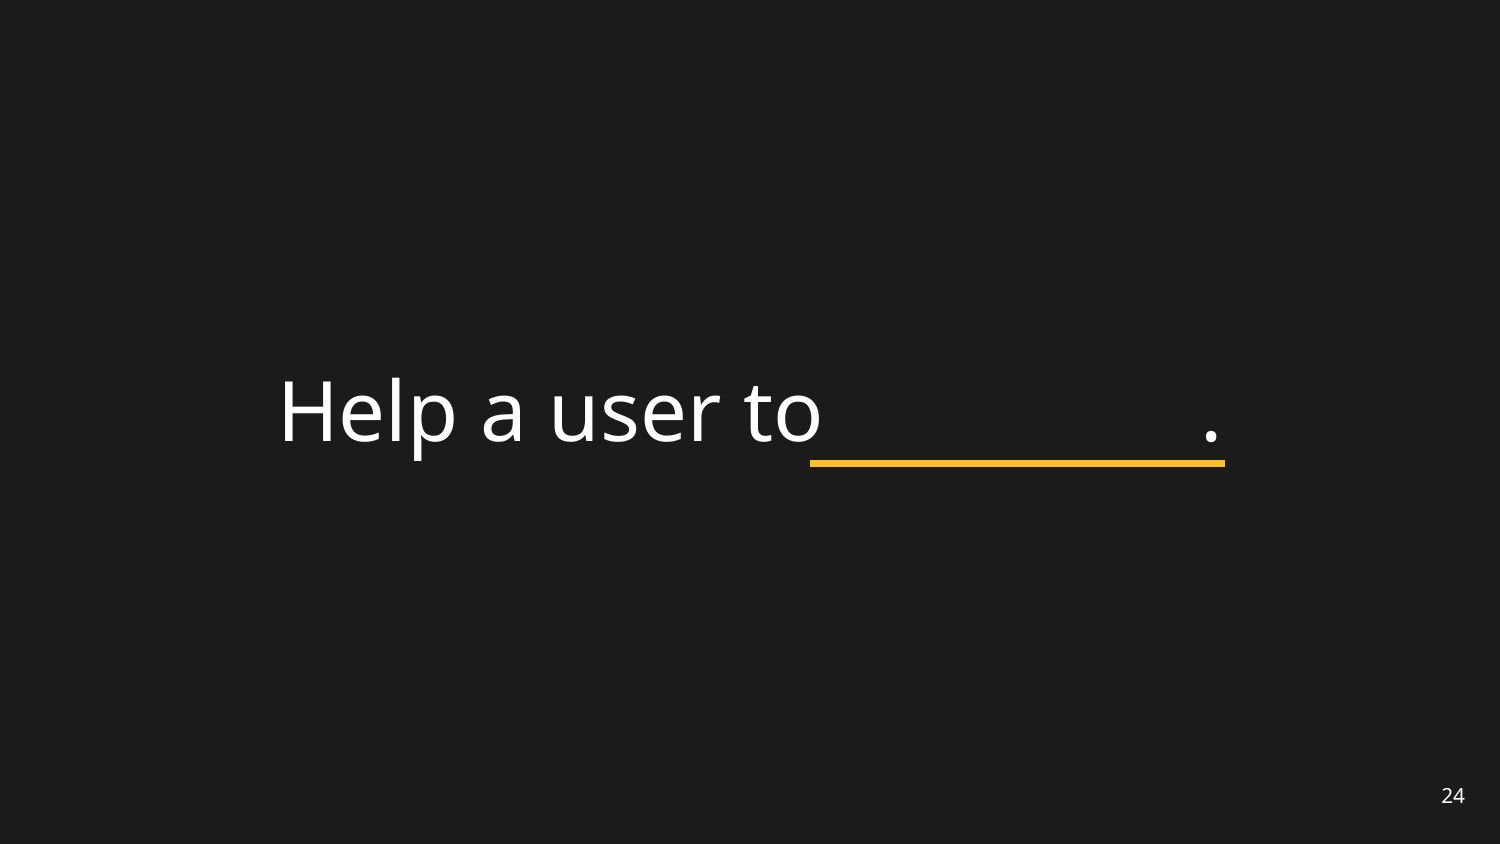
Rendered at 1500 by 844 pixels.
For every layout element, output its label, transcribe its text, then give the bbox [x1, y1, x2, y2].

title Help a user to _________. [51, 72, 1449, 753]
slide_number 24 [1389, 764, 1480, 830]
